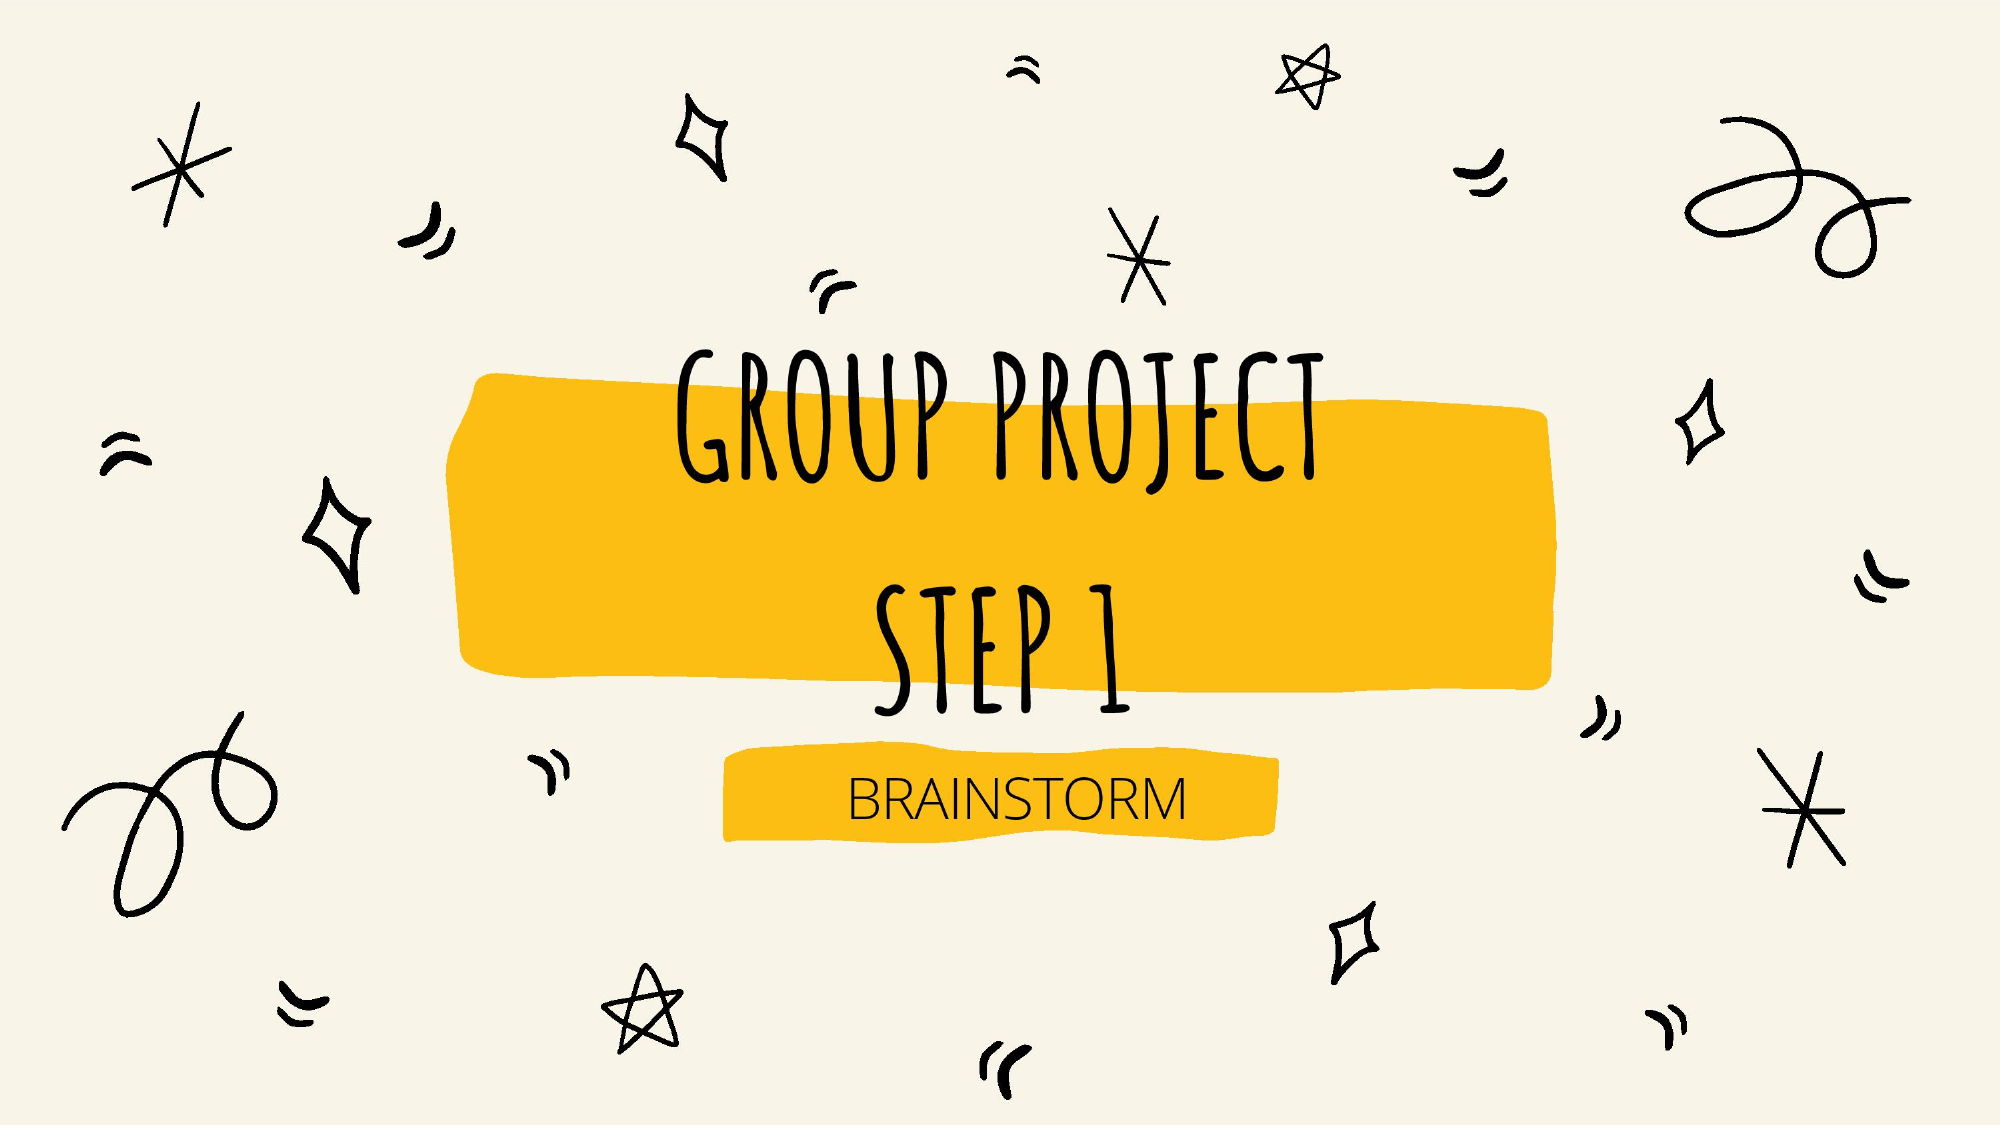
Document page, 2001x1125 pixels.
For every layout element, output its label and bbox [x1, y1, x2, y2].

list [0, 0, 2000, 1125]
